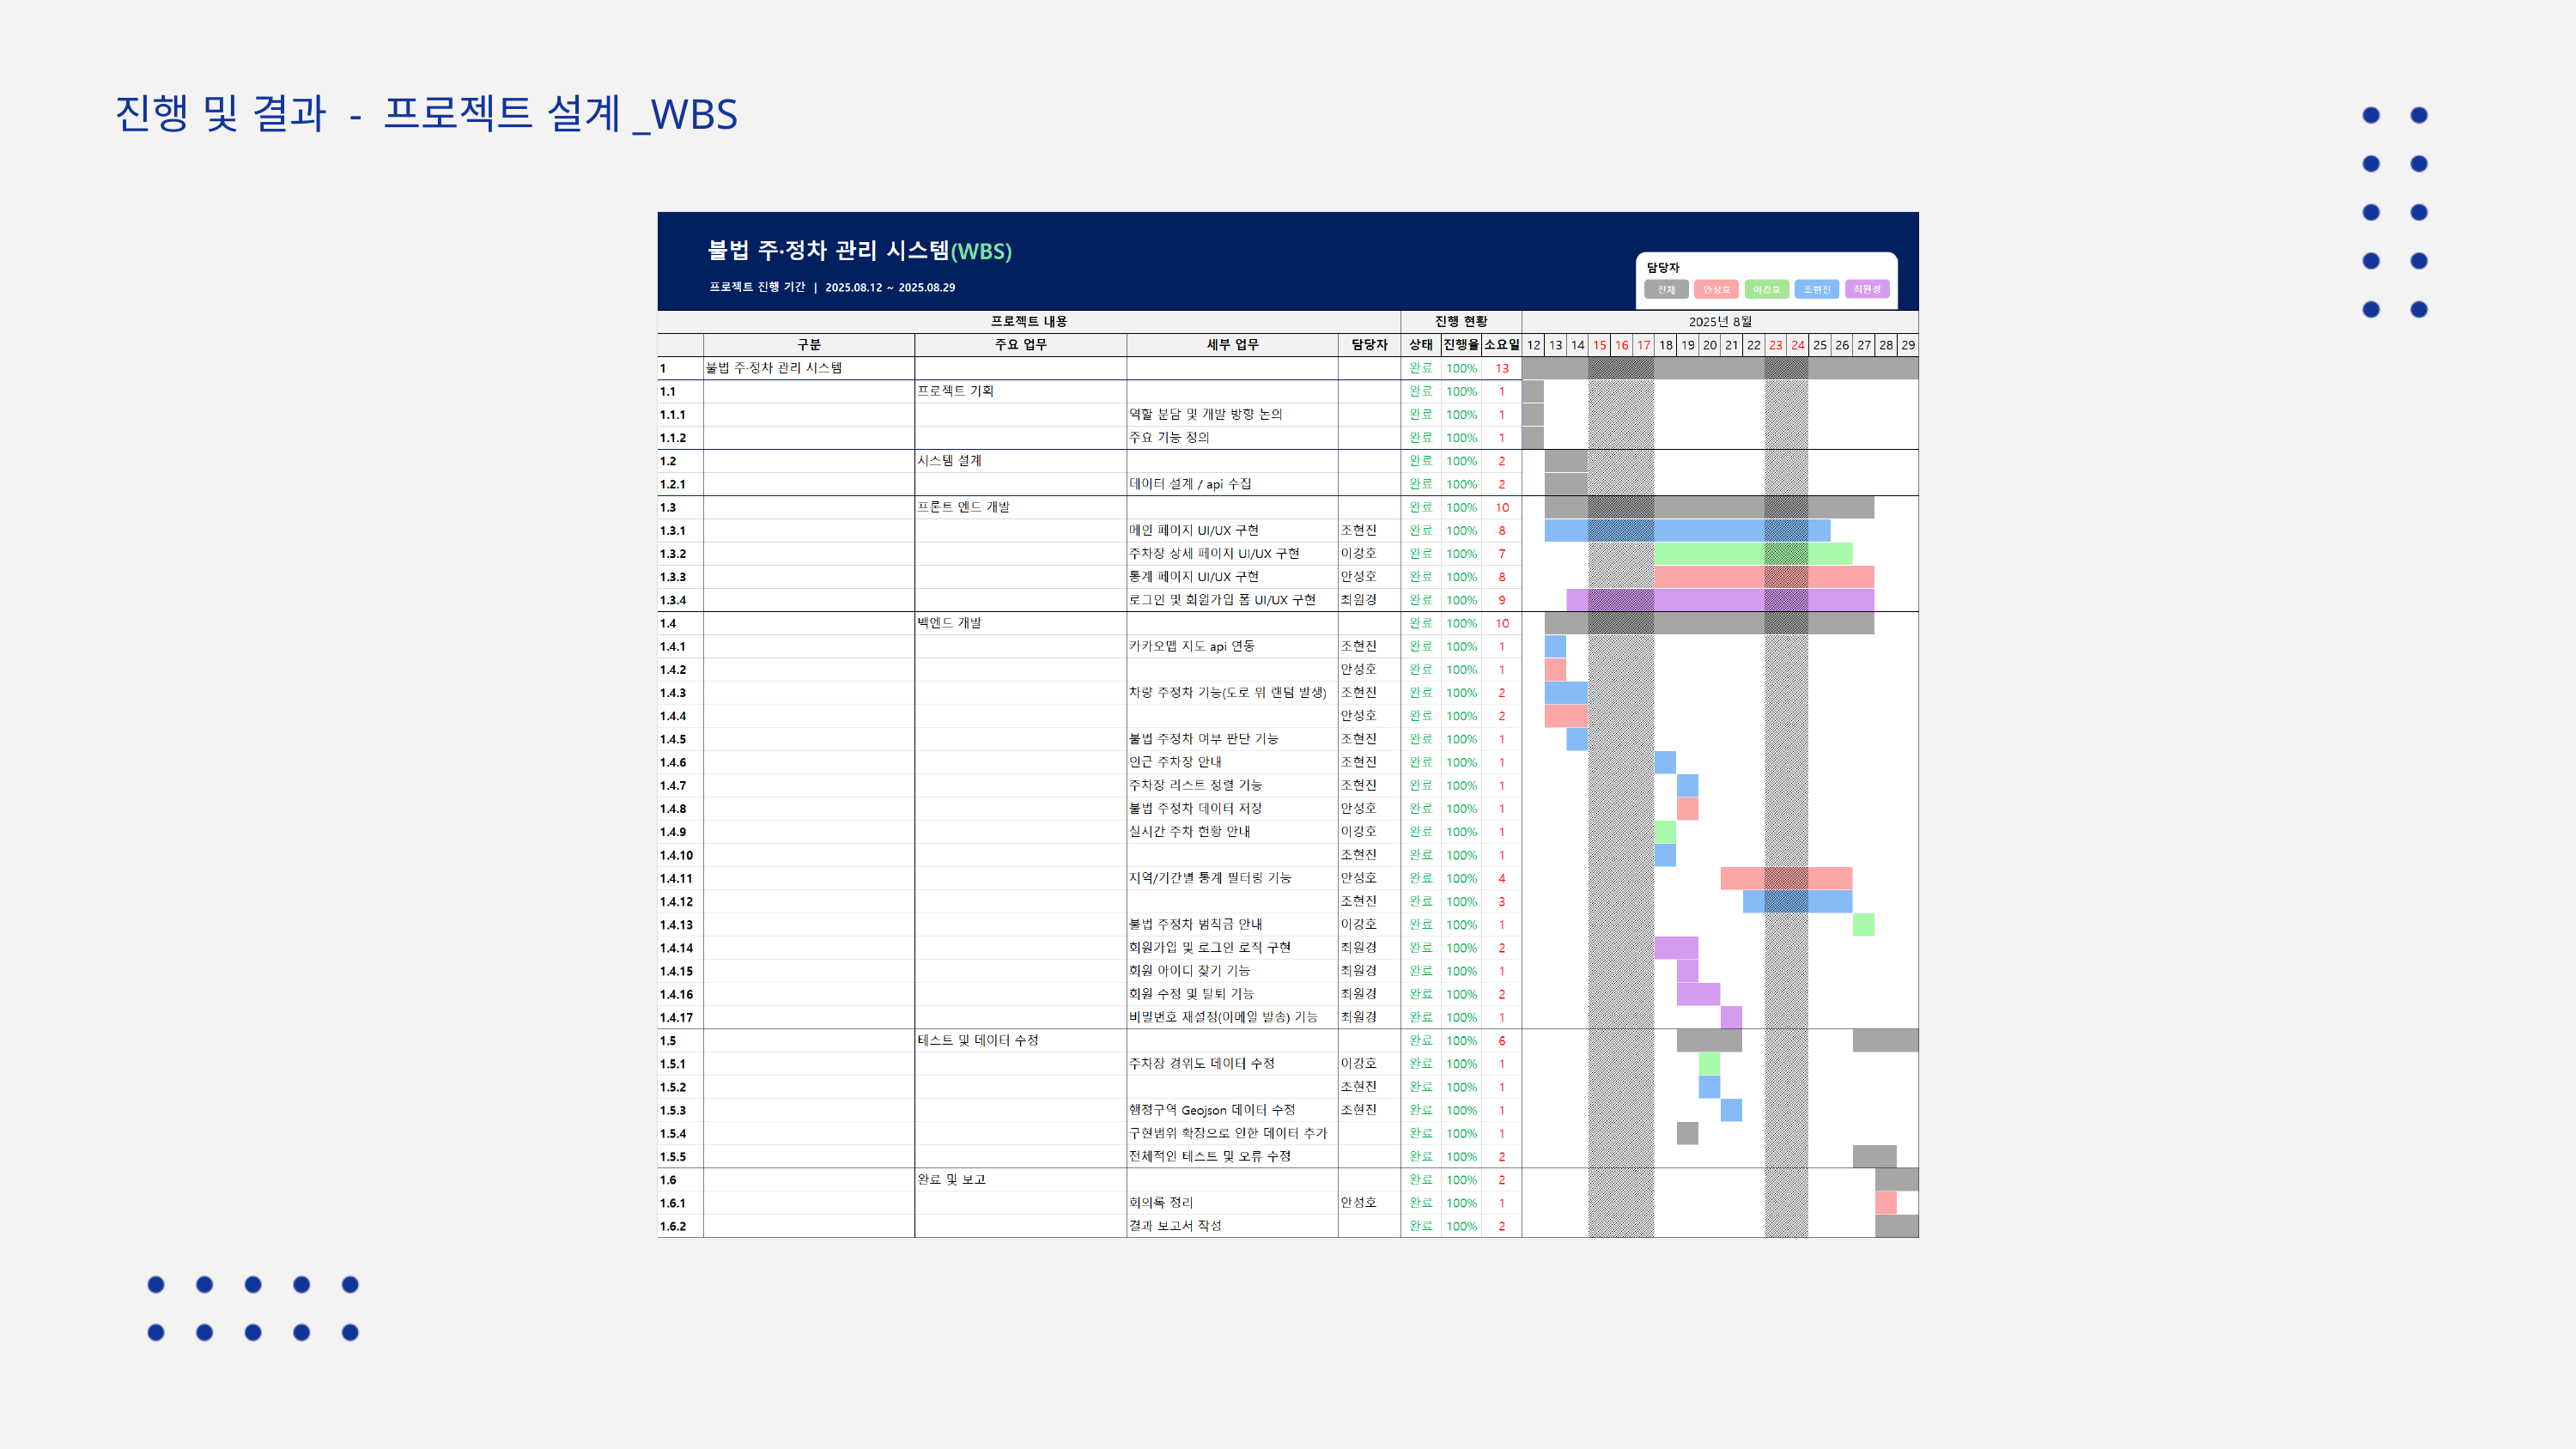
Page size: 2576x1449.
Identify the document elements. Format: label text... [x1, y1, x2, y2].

picture [148, 1201, 360, 1416]
text_box 진행 및 결과 - 프로젝트 설계_WBS [114, 80, 1043, 138]
picture [2360, 106, 2430, 321]
picture [657, 210, 1919, 1238]
